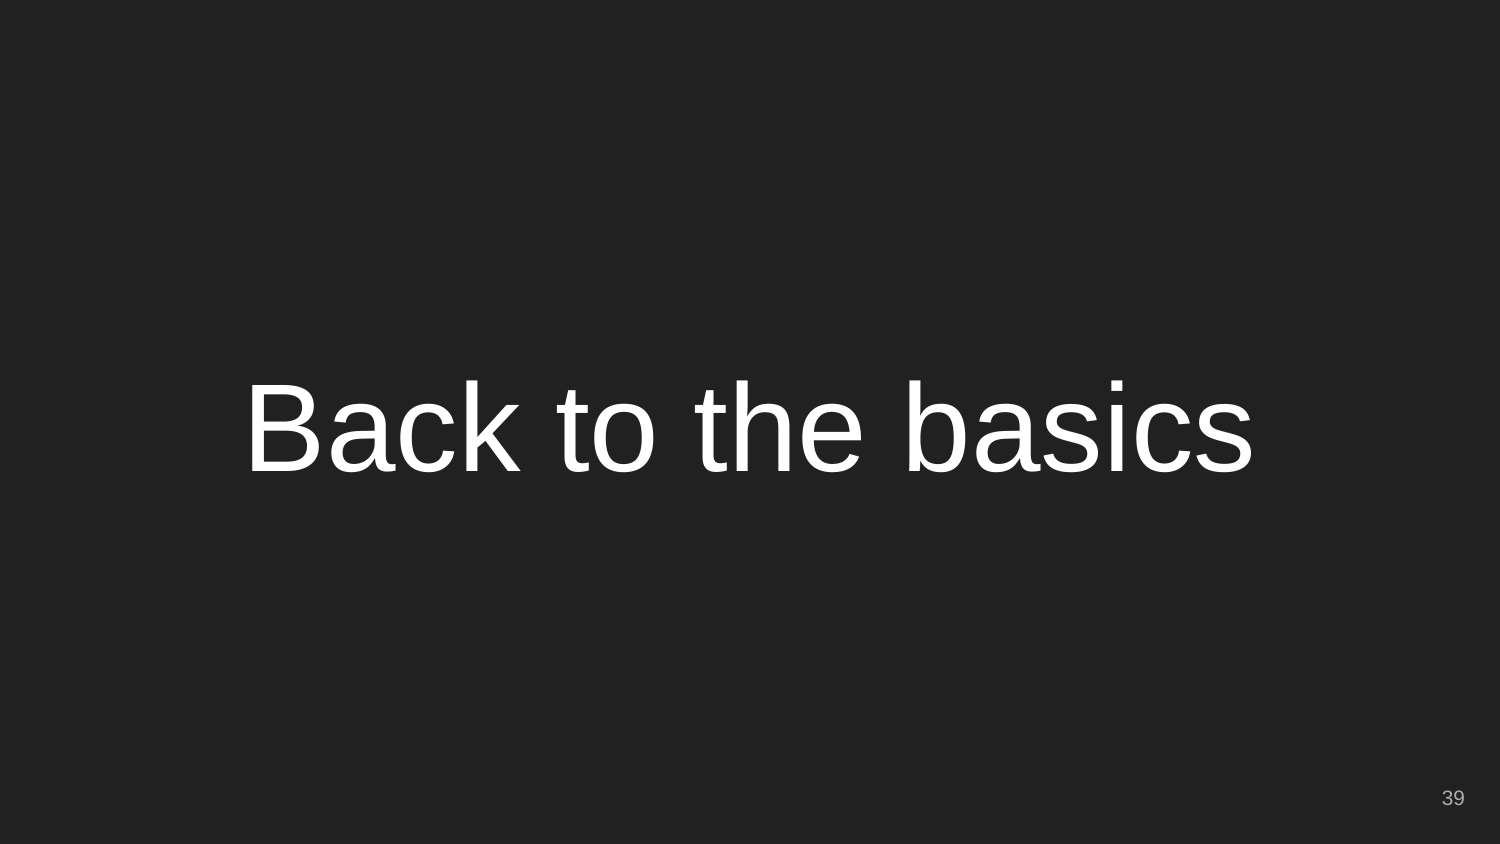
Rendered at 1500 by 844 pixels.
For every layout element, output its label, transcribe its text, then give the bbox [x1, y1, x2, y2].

slide_number ‹#› [1389, 764, 1480, 830]
title Back to the basics [51, 352, 1449, 491]
